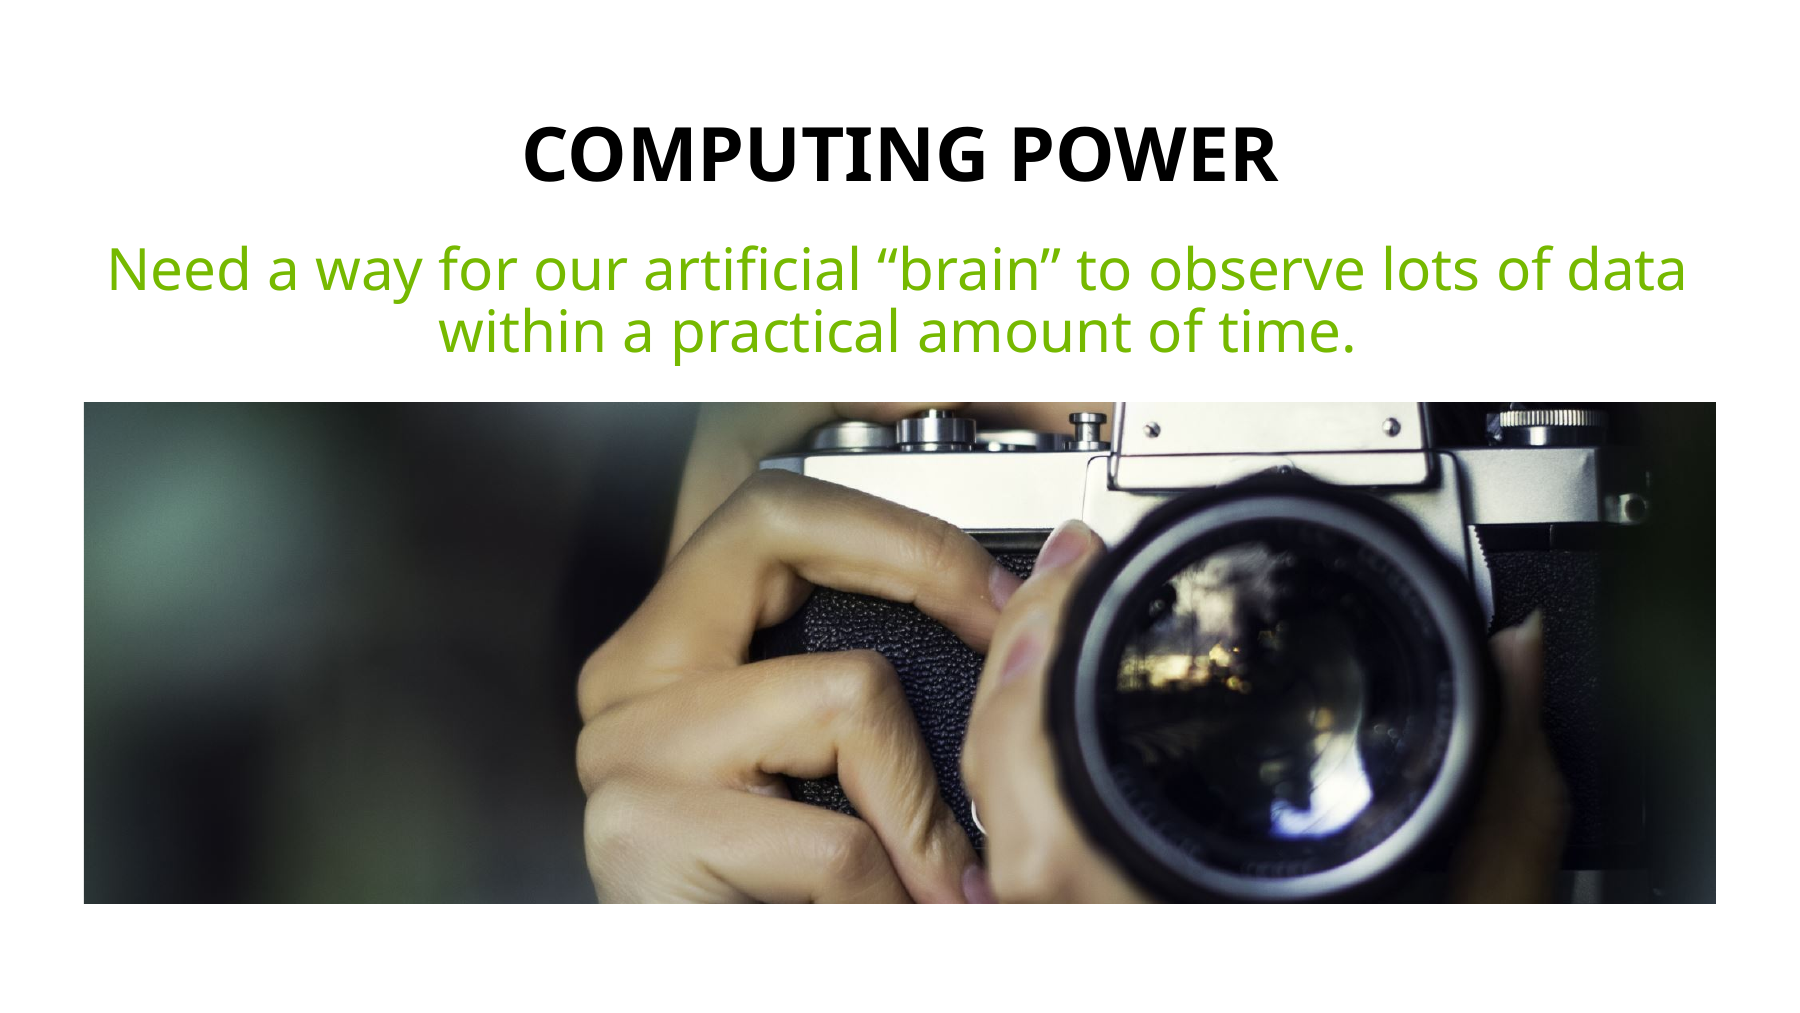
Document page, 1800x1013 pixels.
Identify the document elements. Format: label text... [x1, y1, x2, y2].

title Computing power [81, 108, 1719, 206]
picture [83, 402, 1717, 905]
list Need a way for our artificial “brain” to observe lots of data within a practical amount of time. [79, 231, 1717, 319]
